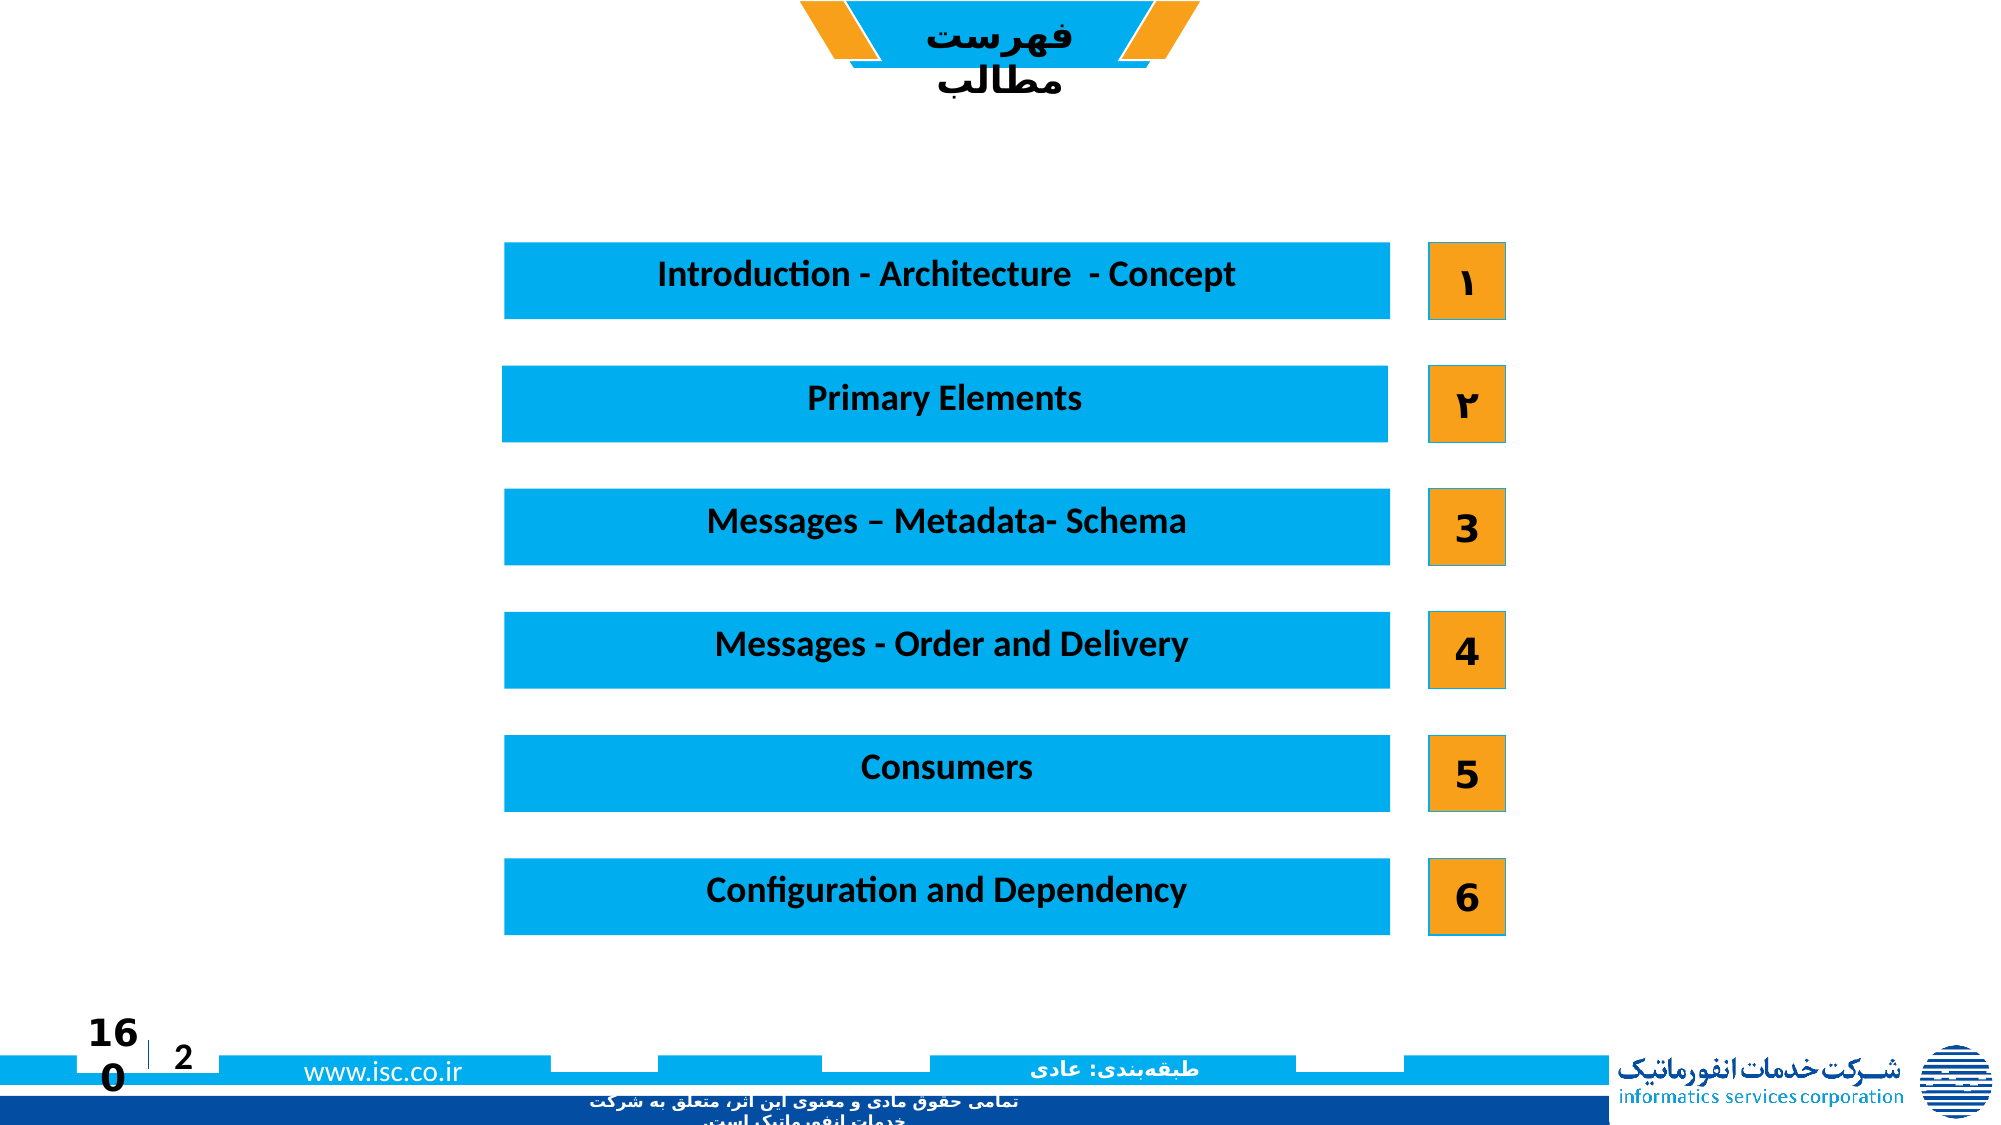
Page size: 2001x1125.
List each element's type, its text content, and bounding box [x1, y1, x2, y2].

list Consumers [504, 735, 1391, 812]
list Messages - Order and Delivery [504, 611, 1391, 689]
list ۲ [1428, 365, 1506, 443]
list Messages – Metadata- Schema [504, 488, 1391, 566]
picture [1610, 1040, 1995, 1121]
list 6 [1428, 858, 1506, 936]
list Introduction - Architecture - Concept [504, 242, 1391, 320]
list 5 [1428, 735, 1506, 812]
list 4 [1428, 611, 1506, 689]
list ۱ [1428, 242, 1506, 320]
list Primary Elements [502, 365, 1389, 443]
list 3 [1428, 488, 1506, 566]
list Configuration and Dependency [504, 858, 1391, 936]
